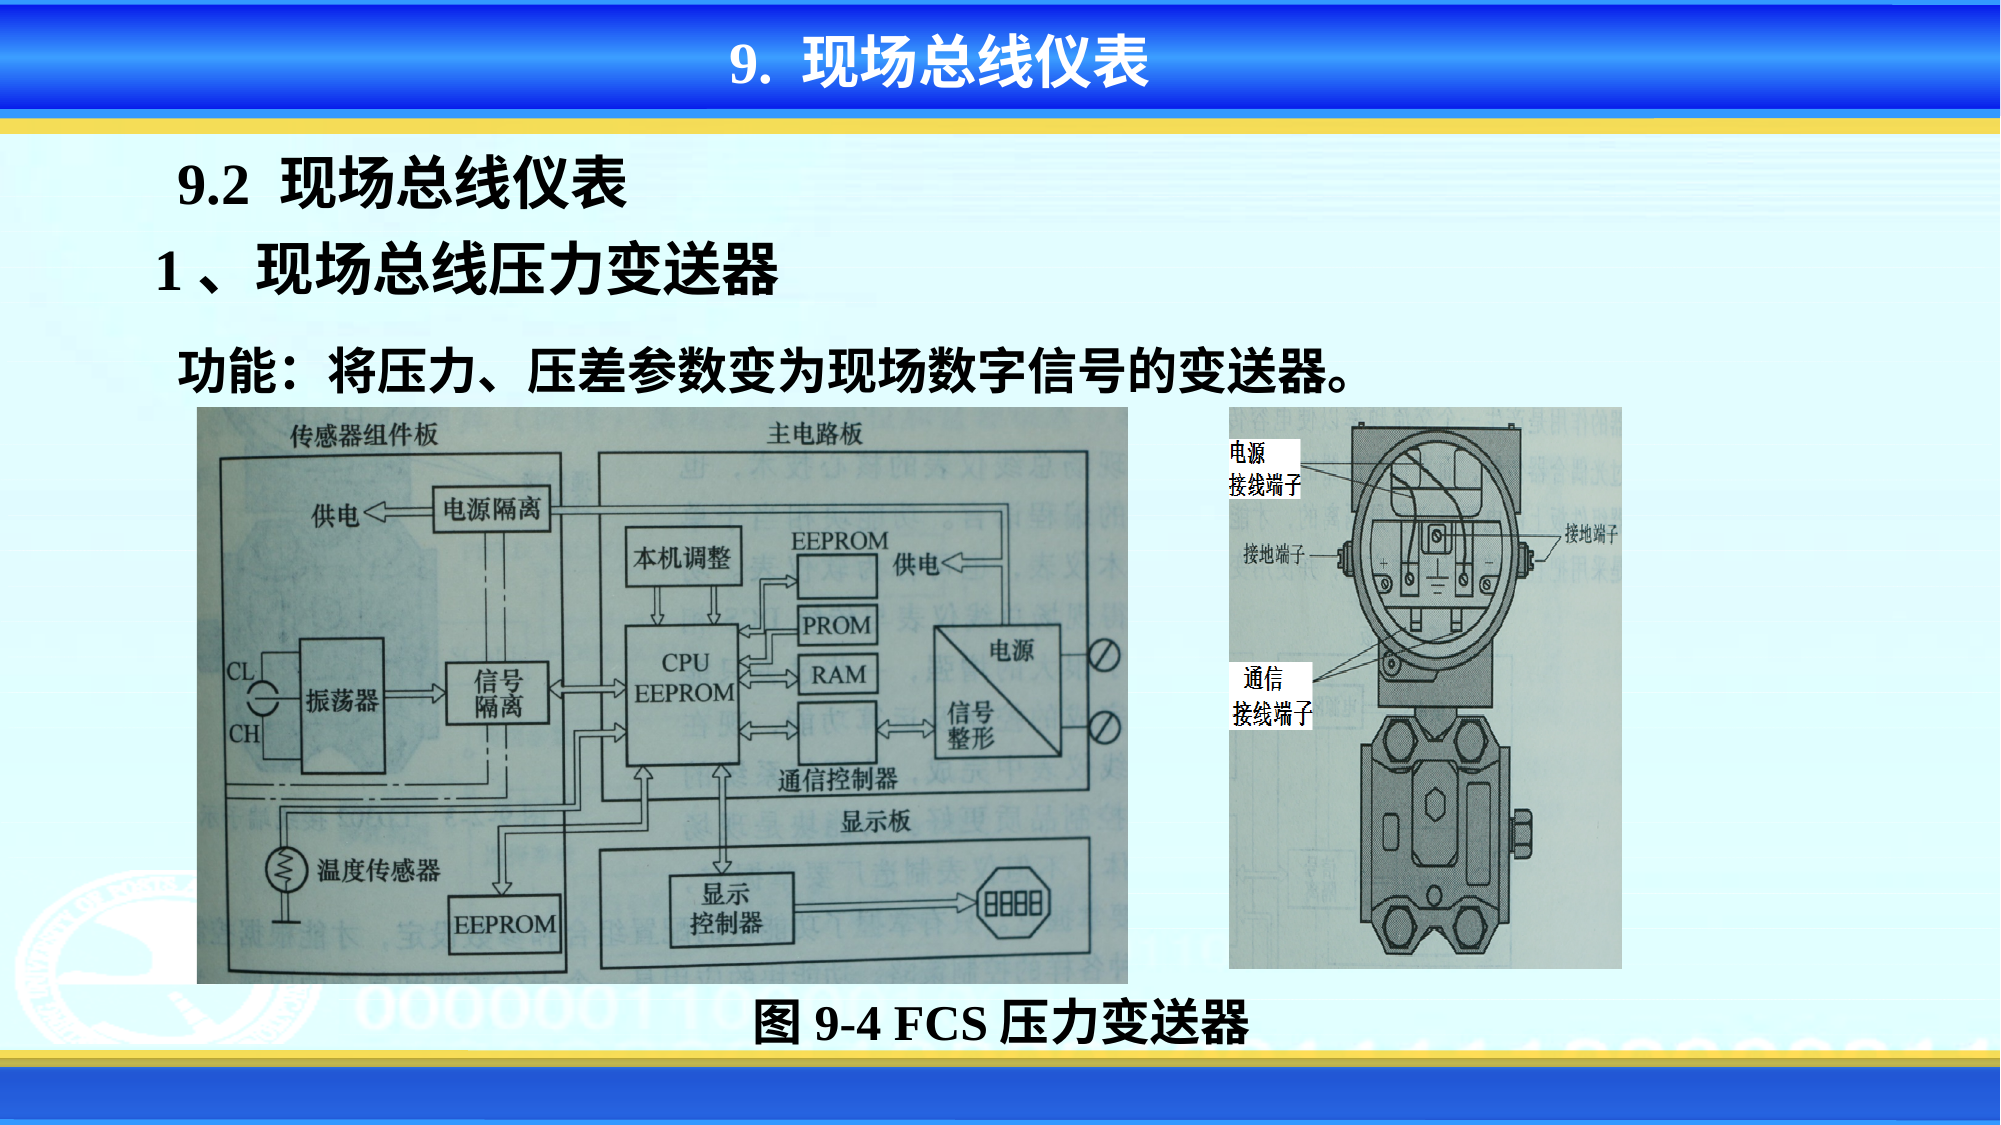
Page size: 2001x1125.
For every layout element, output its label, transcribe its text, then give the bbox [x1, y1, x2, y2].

picture [0, 1067, 2000, 1120]
text_box 9.2 现场总线仪表 [162, 138, 789, 224]
text_box 9. 现场总线仪表 [541, 17, 1339, 103]
picture [1228, 407, 1622, 969]
picture [196, 407, 1128, 984]
text_box 功能：将压力、压差参数变为现场数字信号的变送器。 [162, 332, 1875, 407]
text_box 图9-4 FCS压力变送器 [737, 983, 1339, 1059]
text_box 1、现场总线压力变送器 [139, 224, 1500, 310]
